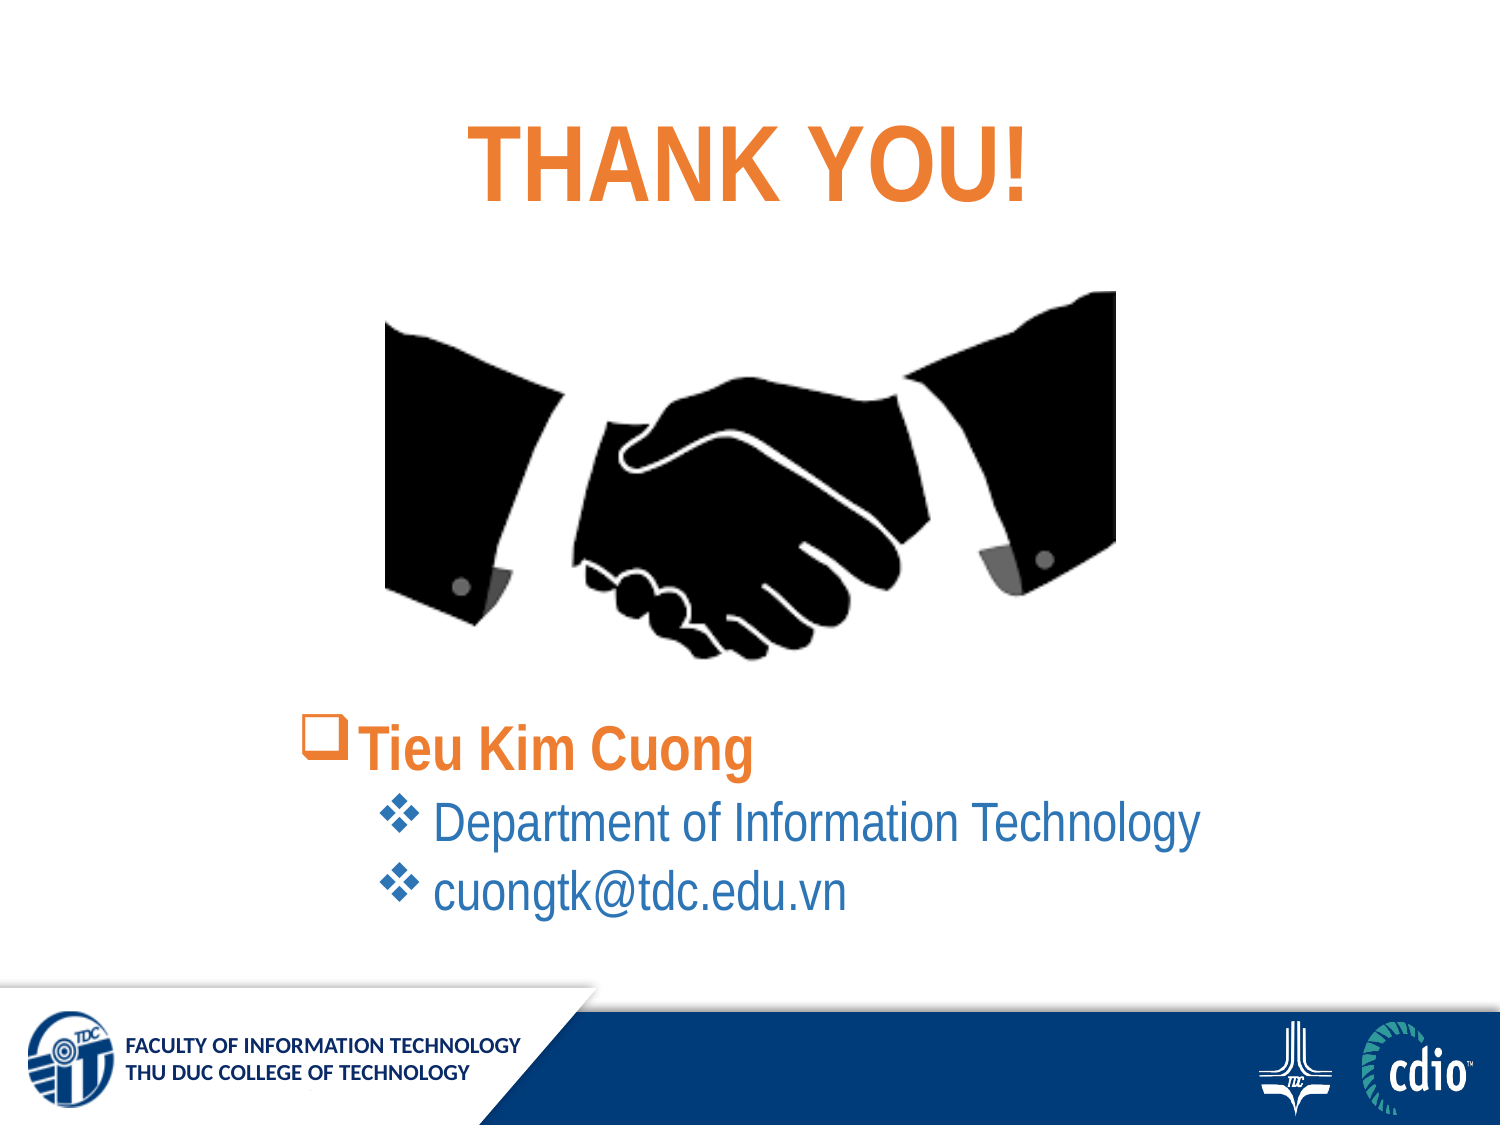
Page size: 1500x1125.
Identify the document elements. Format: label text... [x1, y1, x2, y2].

picture [385, 291, 1116, 669]
picture [28, 1010, 388, 1108]
picture [1259, 1021, 1332, 1117]
list Tieu Kim Cuong Department of Information Technology cuongtk@tdc.edu.vn [282, 707, 1221, 950]
picture [1361, 1021, 1473, 1115]
title THANK YOU! [103, 80, 1397, 254]
